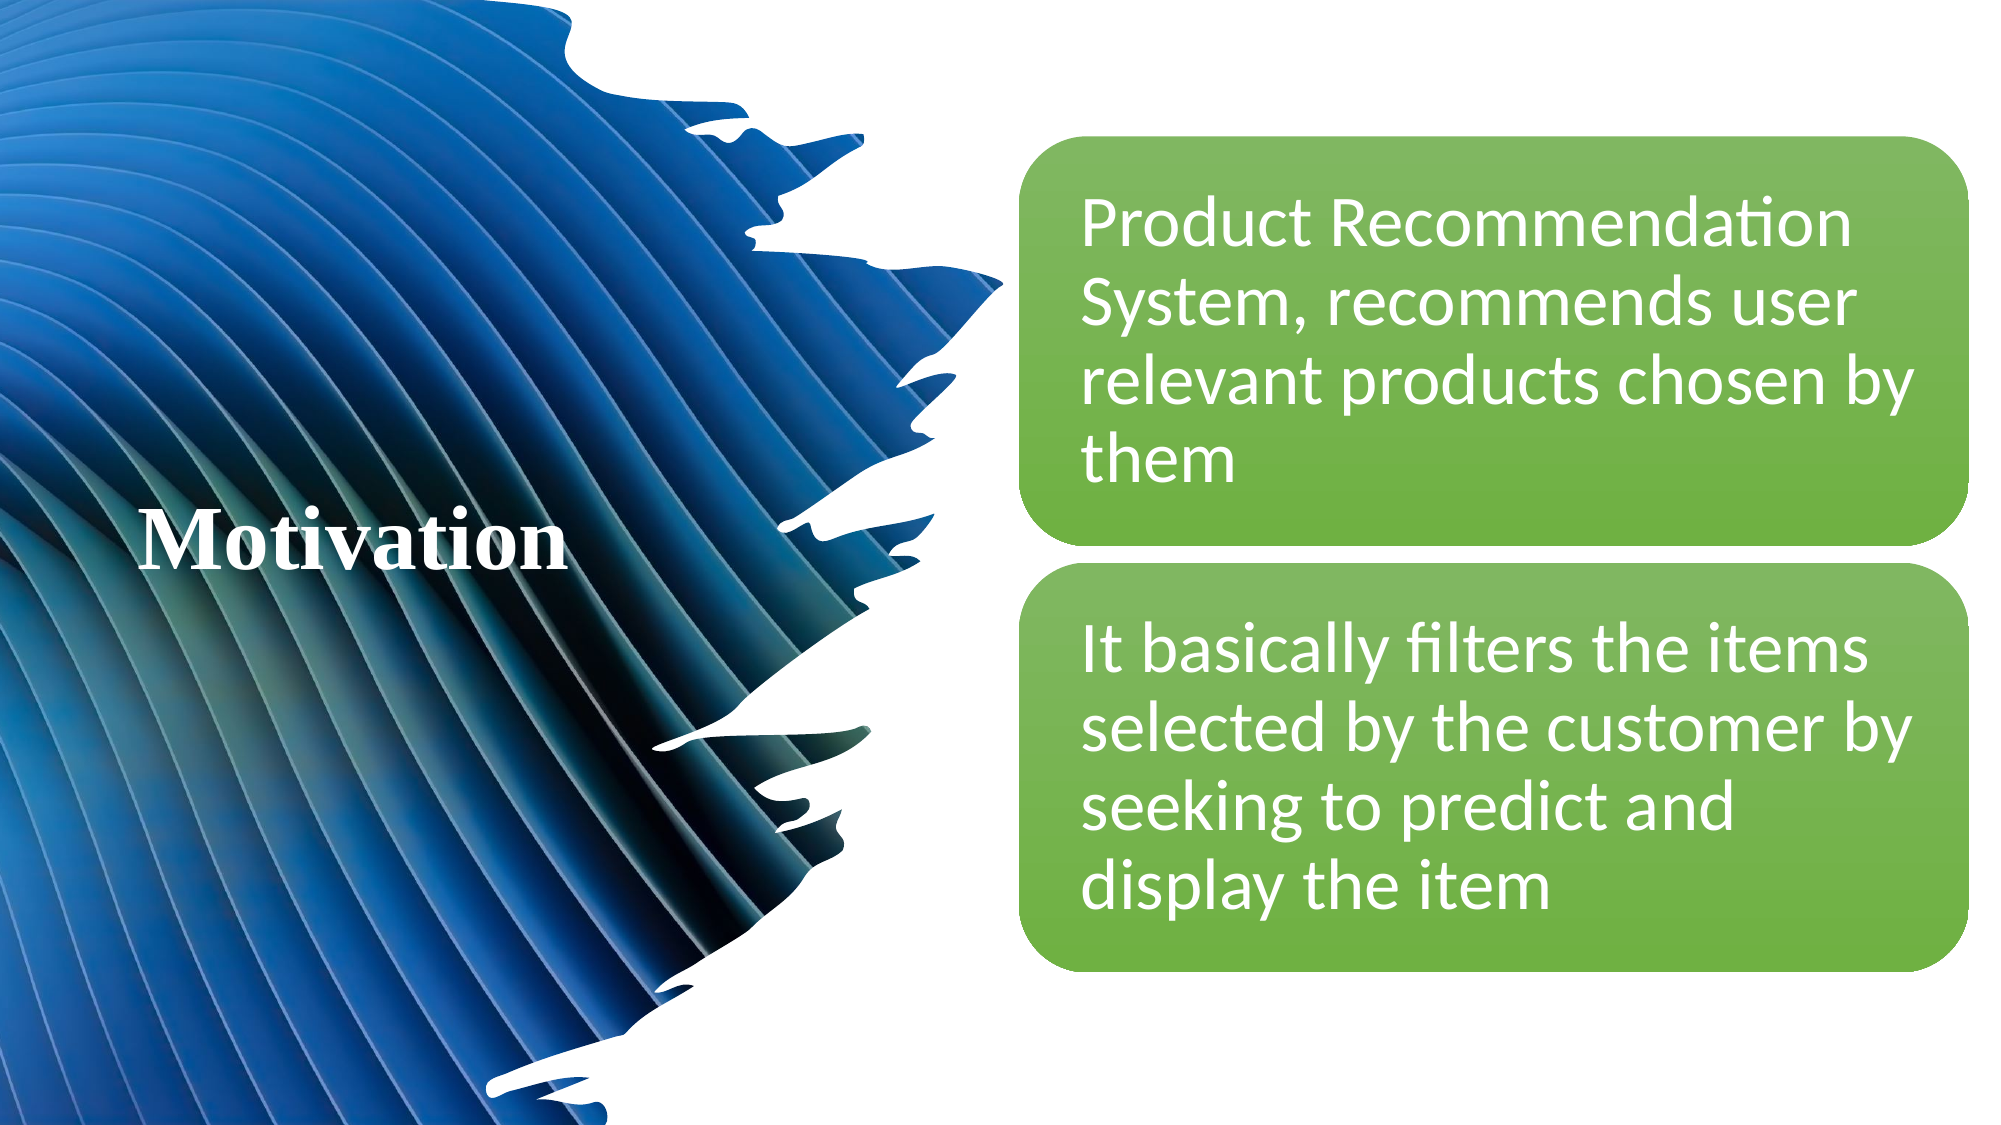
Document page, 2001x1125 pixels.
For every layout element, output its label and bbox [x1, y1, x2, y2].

picture [0, 0, 1004, 1125]
list [1018, 131, 1969, 978]
text_box [1004, 0, 2000, 1125]
